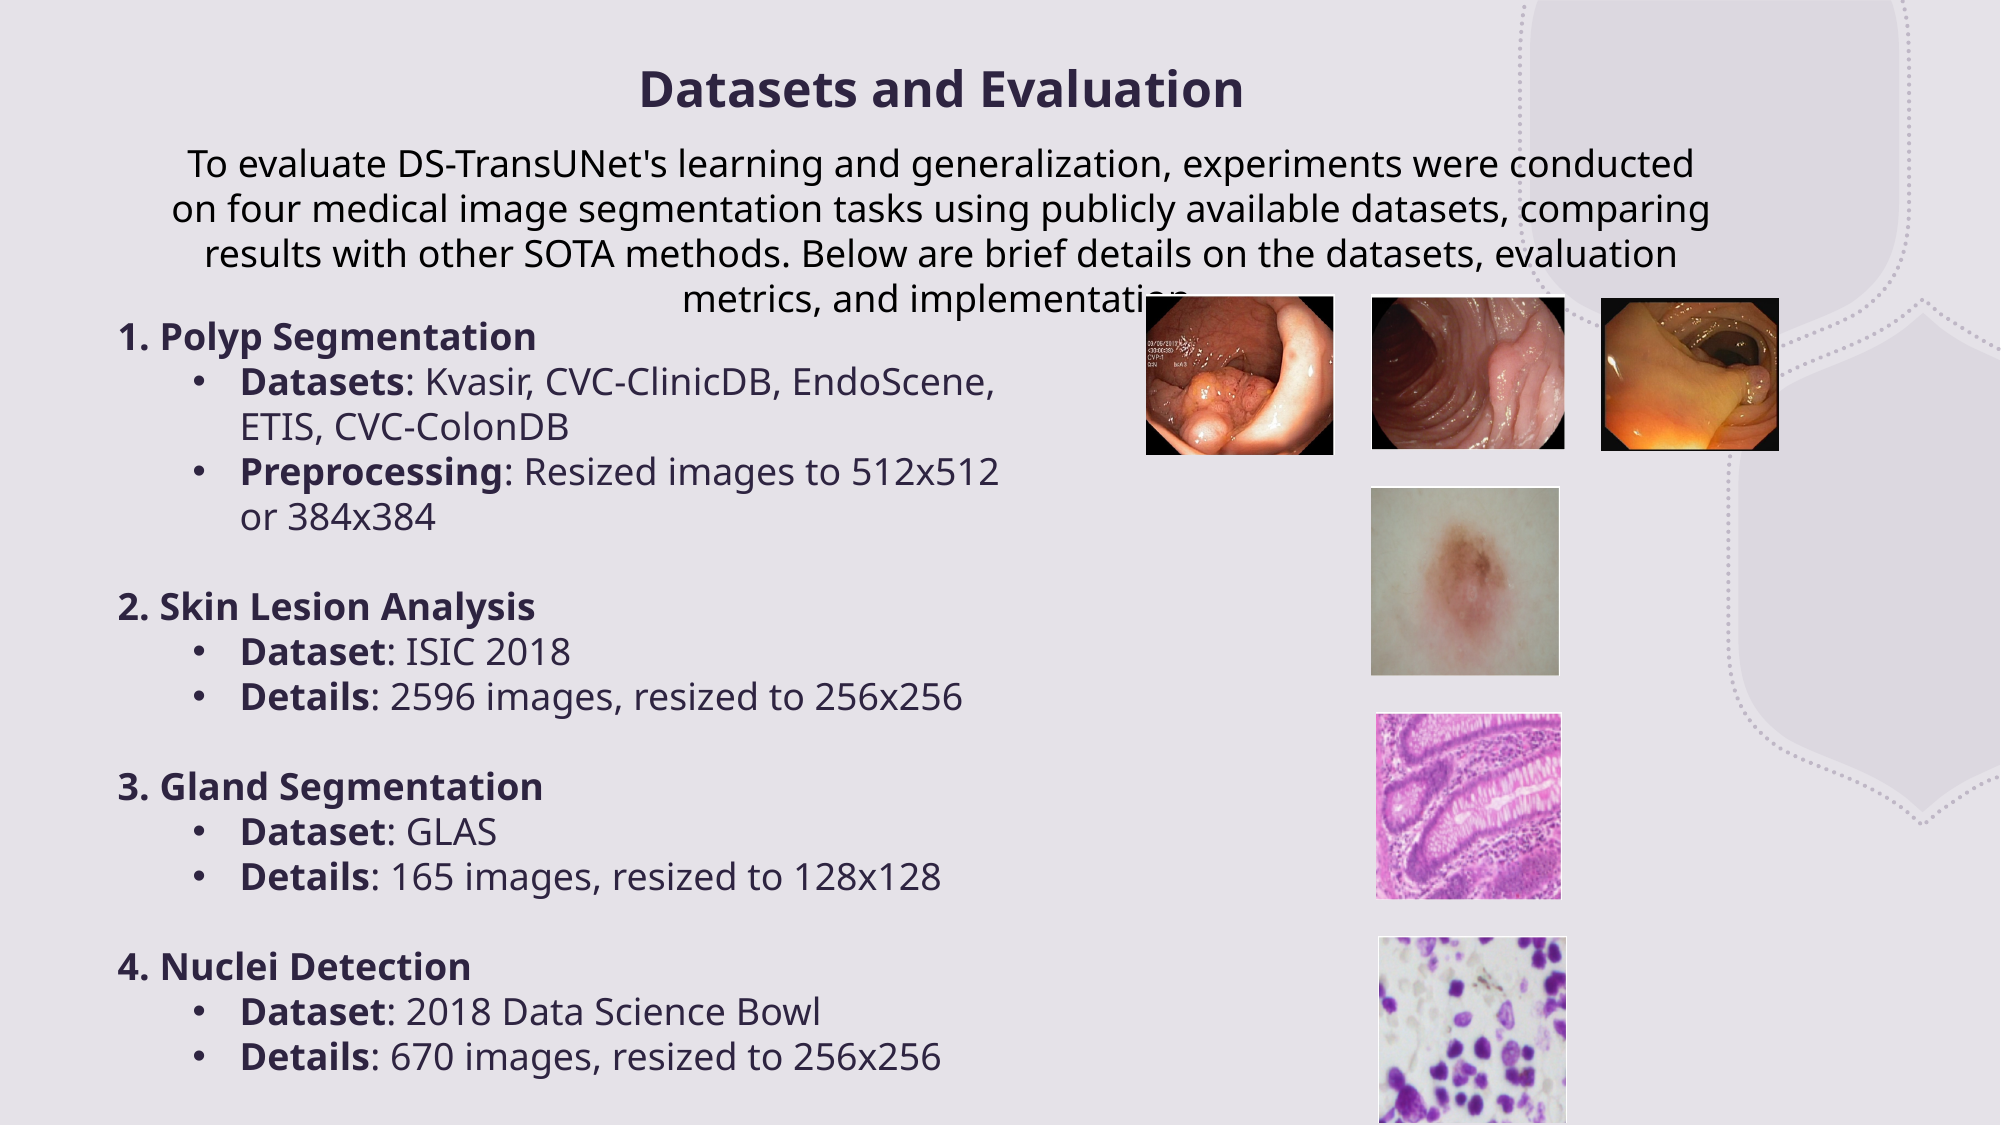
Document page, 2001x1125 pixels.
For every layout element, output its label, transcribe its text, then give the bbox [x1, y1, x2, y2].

text_box 1. Polyp Segmentation Datasets: Kvasir, CVC-ClinicDB, EndoScene, ETIS, CVC-ColonDB Preprocessing: Resized images to 512x512 or 384x384 2. Skin Lesion Analysis Dataset: ISIC 2018 Details: 2596 images, resized to 256x256 3. Gland Segmentation Dataset: GLAS Details: 165 images, resized to 128x128 4. Nuclei Detection Dataset: 2018 Data Science Bowl Details: 670 images, resized to 256x256 [102, 305, 1028, 1125]
picture [1601, 298, 1779, 451]
title Datasets and Evaluation [565, 0, 1319, 132]
picture [1146, 294, 1335, 455]
picture [1371, 486, 1560, 676]
picture [1376, 712, 1562, 900]
picture [1371, 294, 1565, 450]
picture [1378, 936, 1567, 1123]
text_box To evaluate DS-TransUNet's learning and generalization, experiments were conducted on four medical image segmentation tasks using publicly available datasets, comparing results with other SOTA methods. Below are brief details on the datasets, evaluation metrics, and implementation. [153, 132, 1731, 328]
